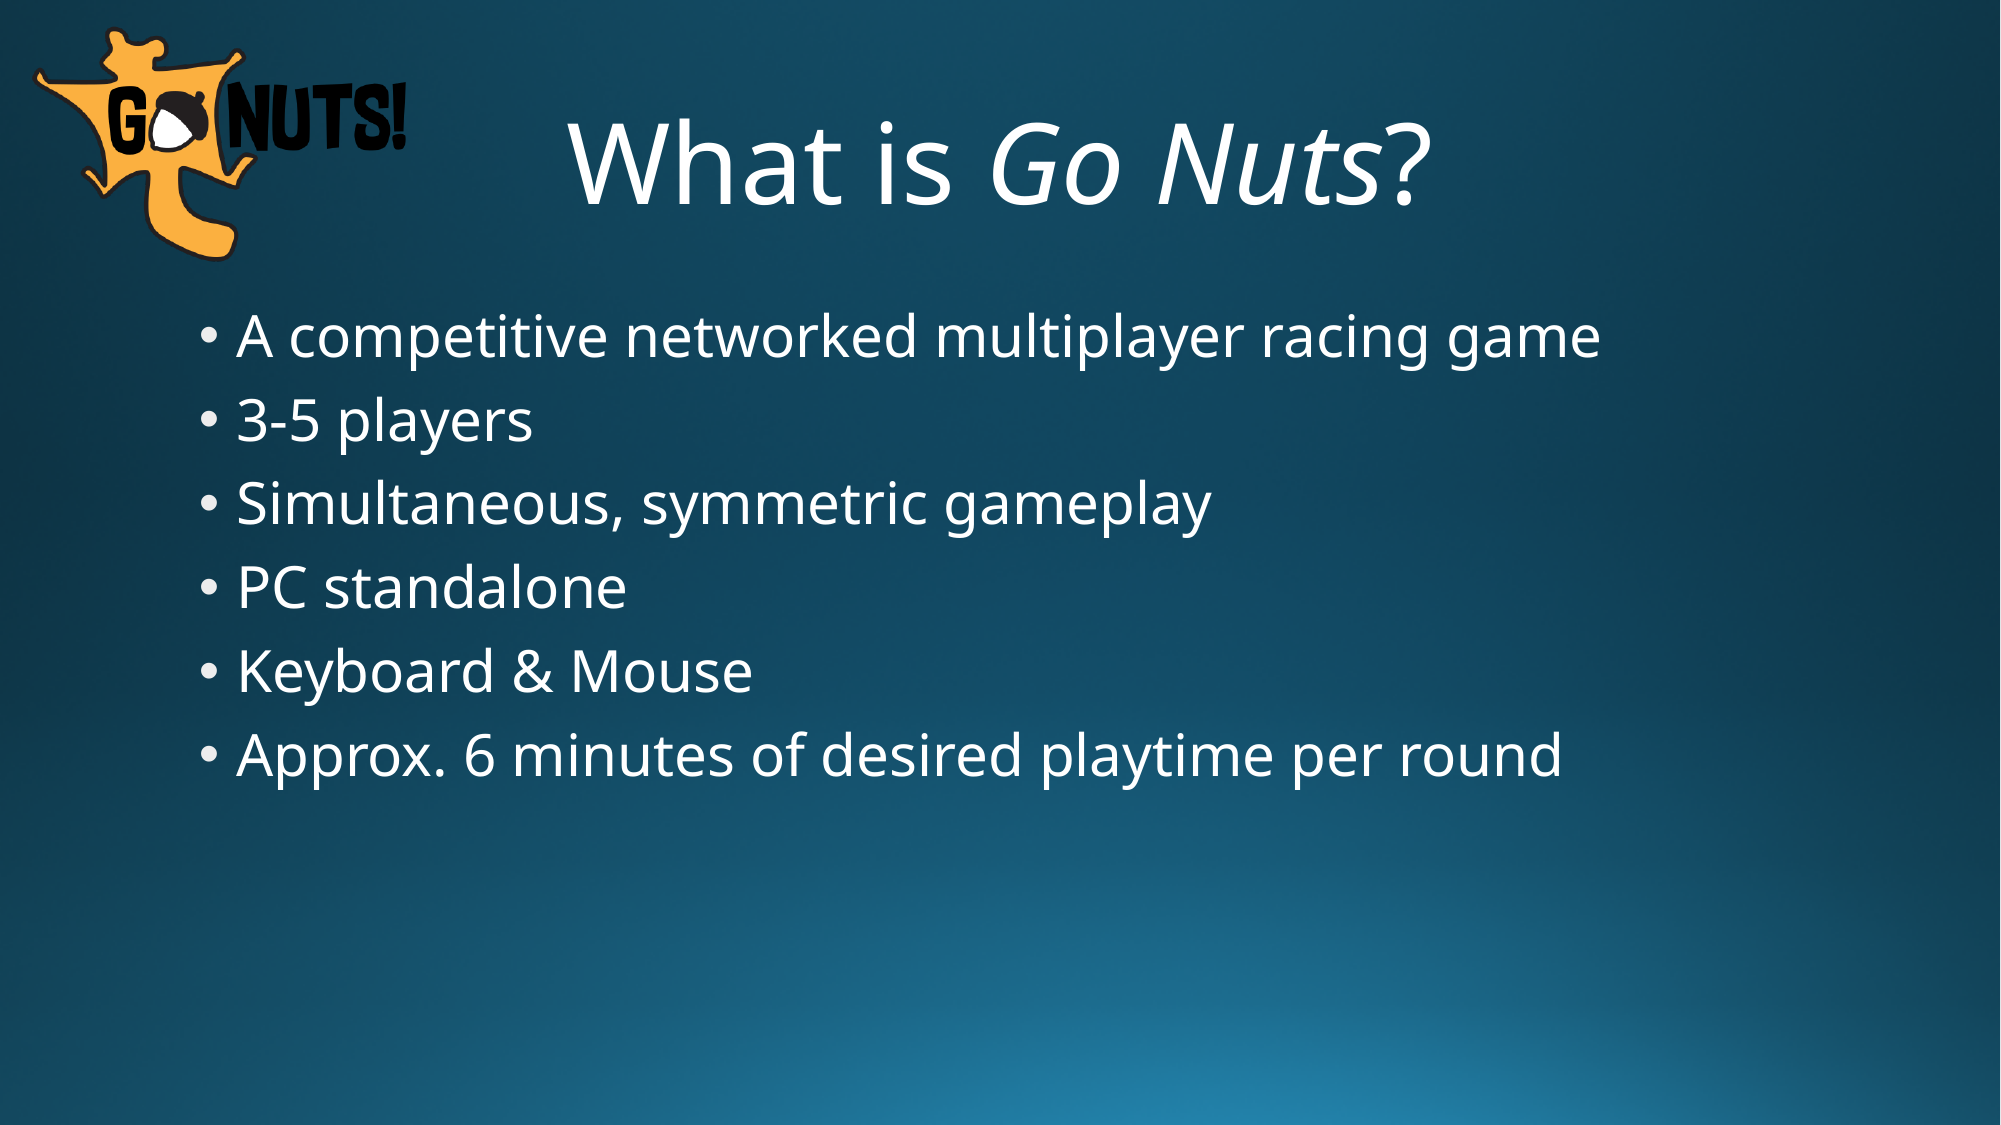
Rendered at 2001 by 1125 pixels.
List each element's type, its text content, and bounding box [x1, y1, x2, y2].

picture [0, 0, 2001, 1125]
title What is Go Nuts? [137, 59, 1863, 278]
list A competitive networked multiplayer racing game 3-5 players Simultaneous, symmetric gameplay PC standalone Keyboard & Mouse Approx. 6 minutes of desired playtime per round [183, 299, 1863, 880]
